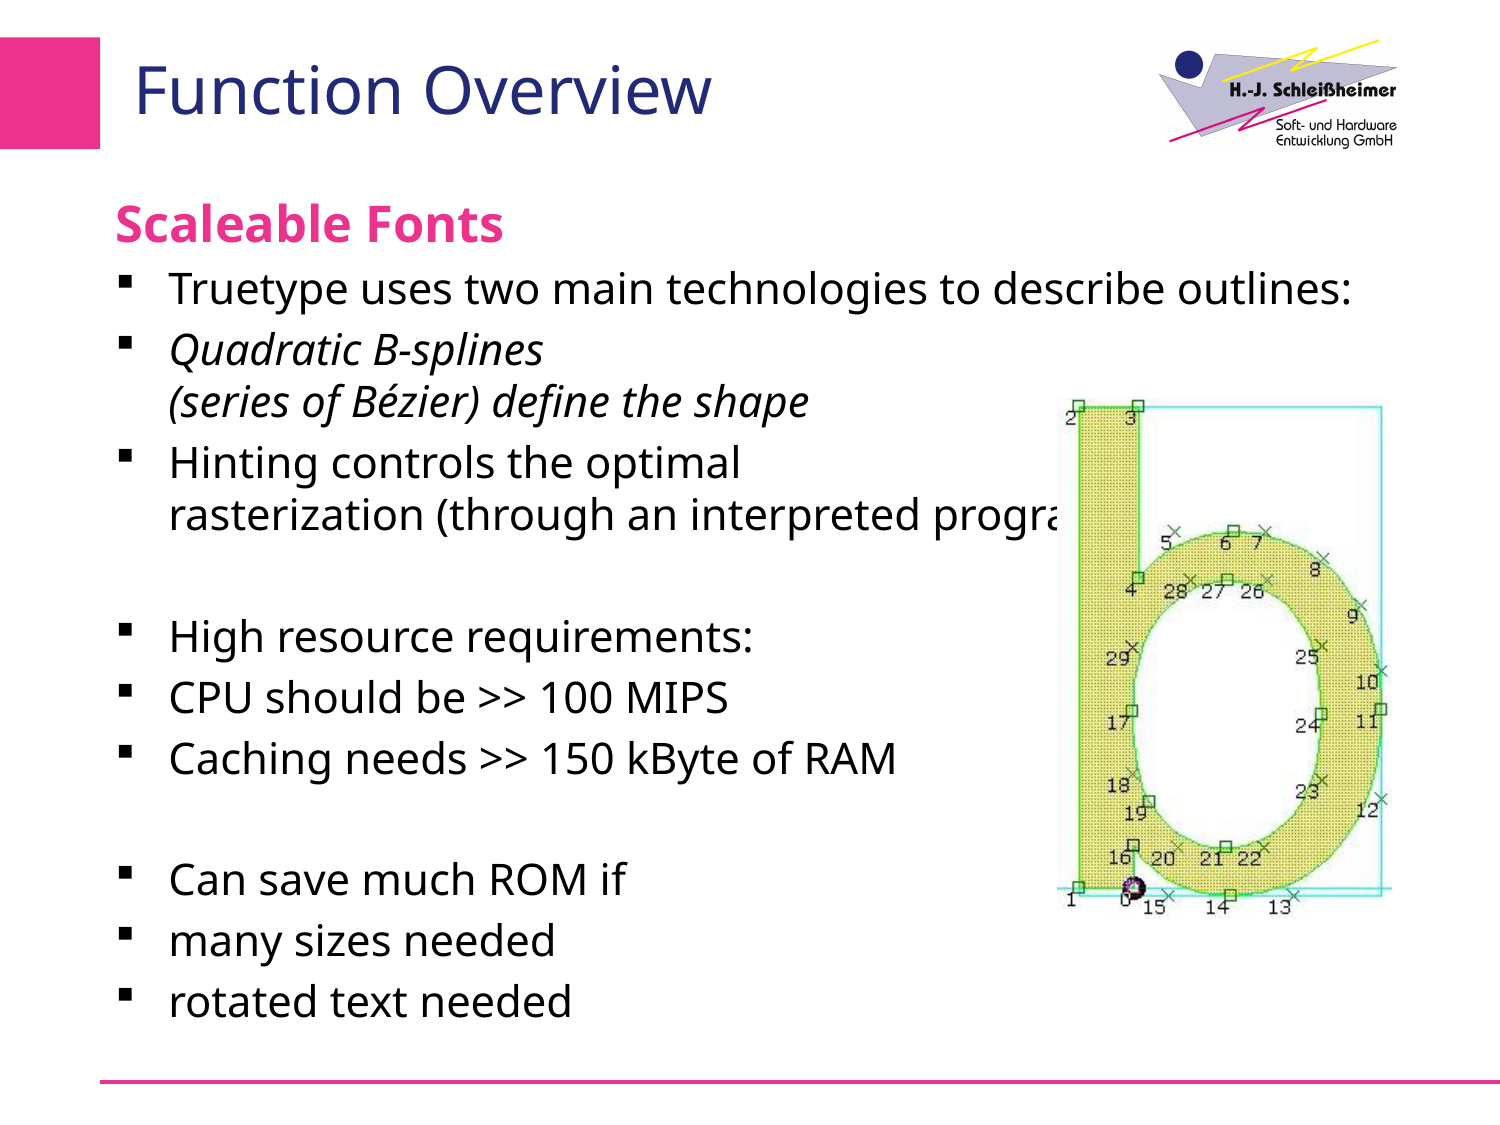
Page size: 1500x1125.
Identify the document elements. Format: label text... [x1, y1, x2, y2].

picture [1159, 39, 1397, 149]
list Scaleable Fonts Truetype uses two main technologies to describe outlines: Quadratic B-splines (series of Bézier) define the shape Hinting controls the optimal rasterization (through an interpreted program) High resource requirements: CPU should be >> 100 MIPS Caching needs >> 150 kByte of RAM Can save much ROM if many sizes needed rotated text needed [100, 184, 1400, 1047]
picture [1056, 396, 1392, 920]
title Function Overview [133, 23, 1152, 152]
